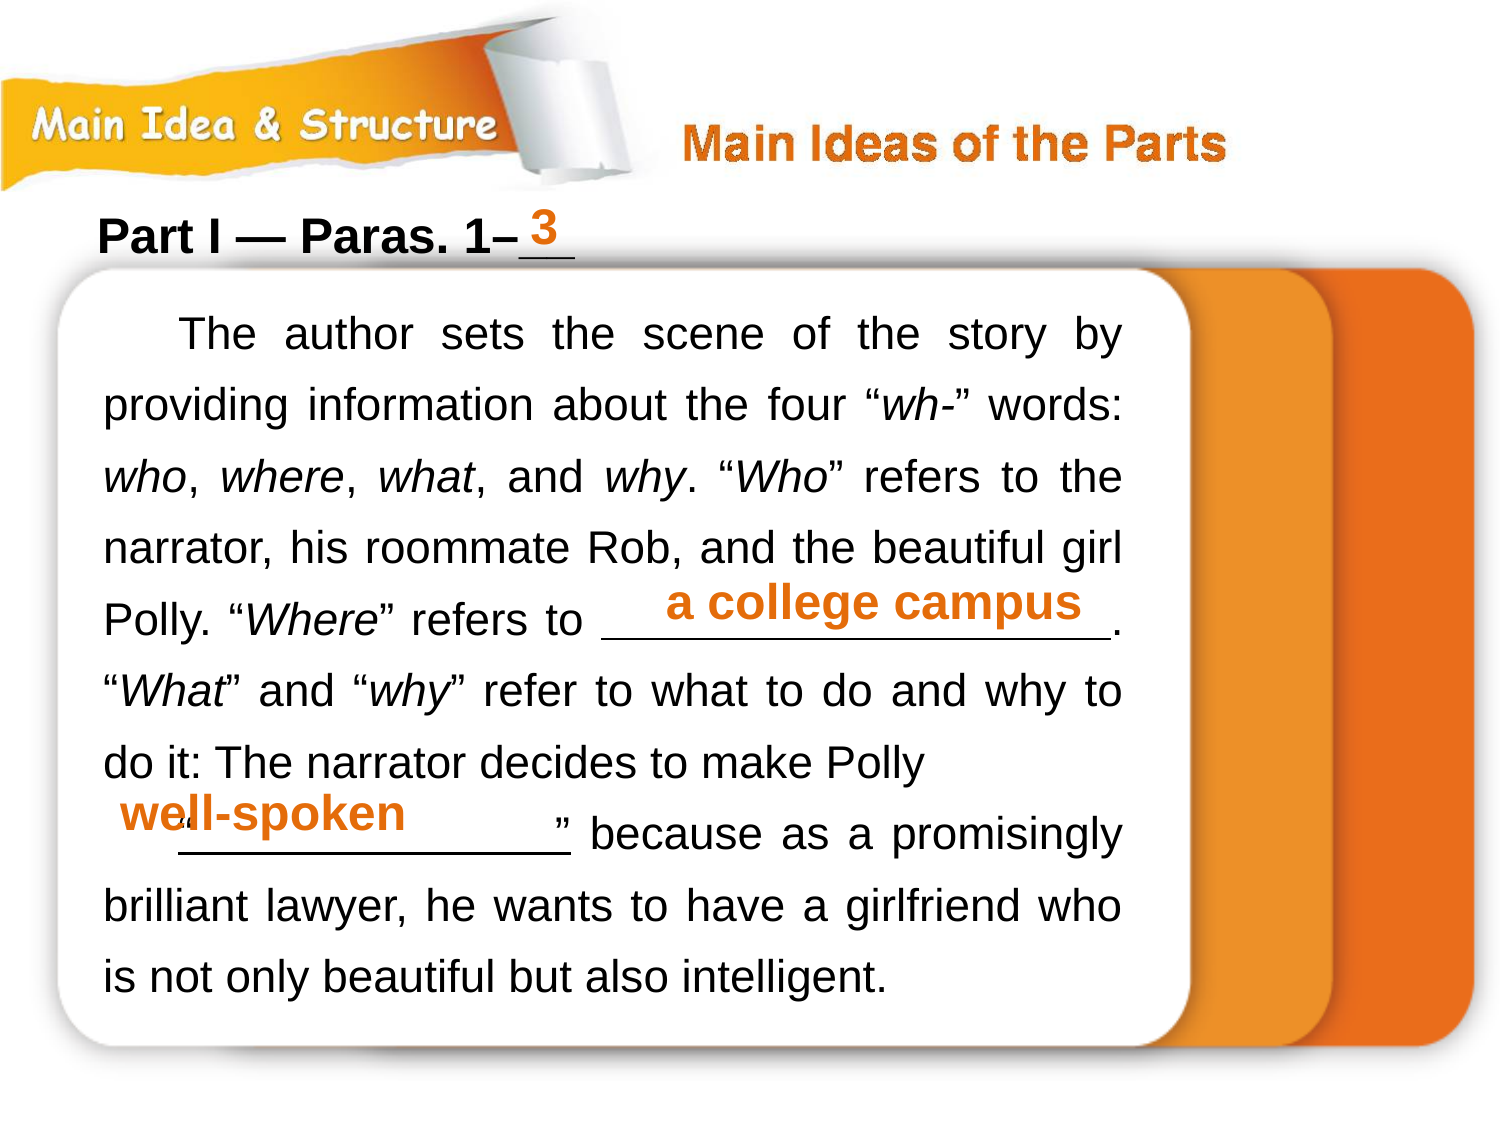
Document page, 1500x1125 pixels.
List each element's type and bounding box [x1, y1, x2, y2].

picture [0, 0, 1325, 192]
text_box [23, 191, 1500, 1091]
